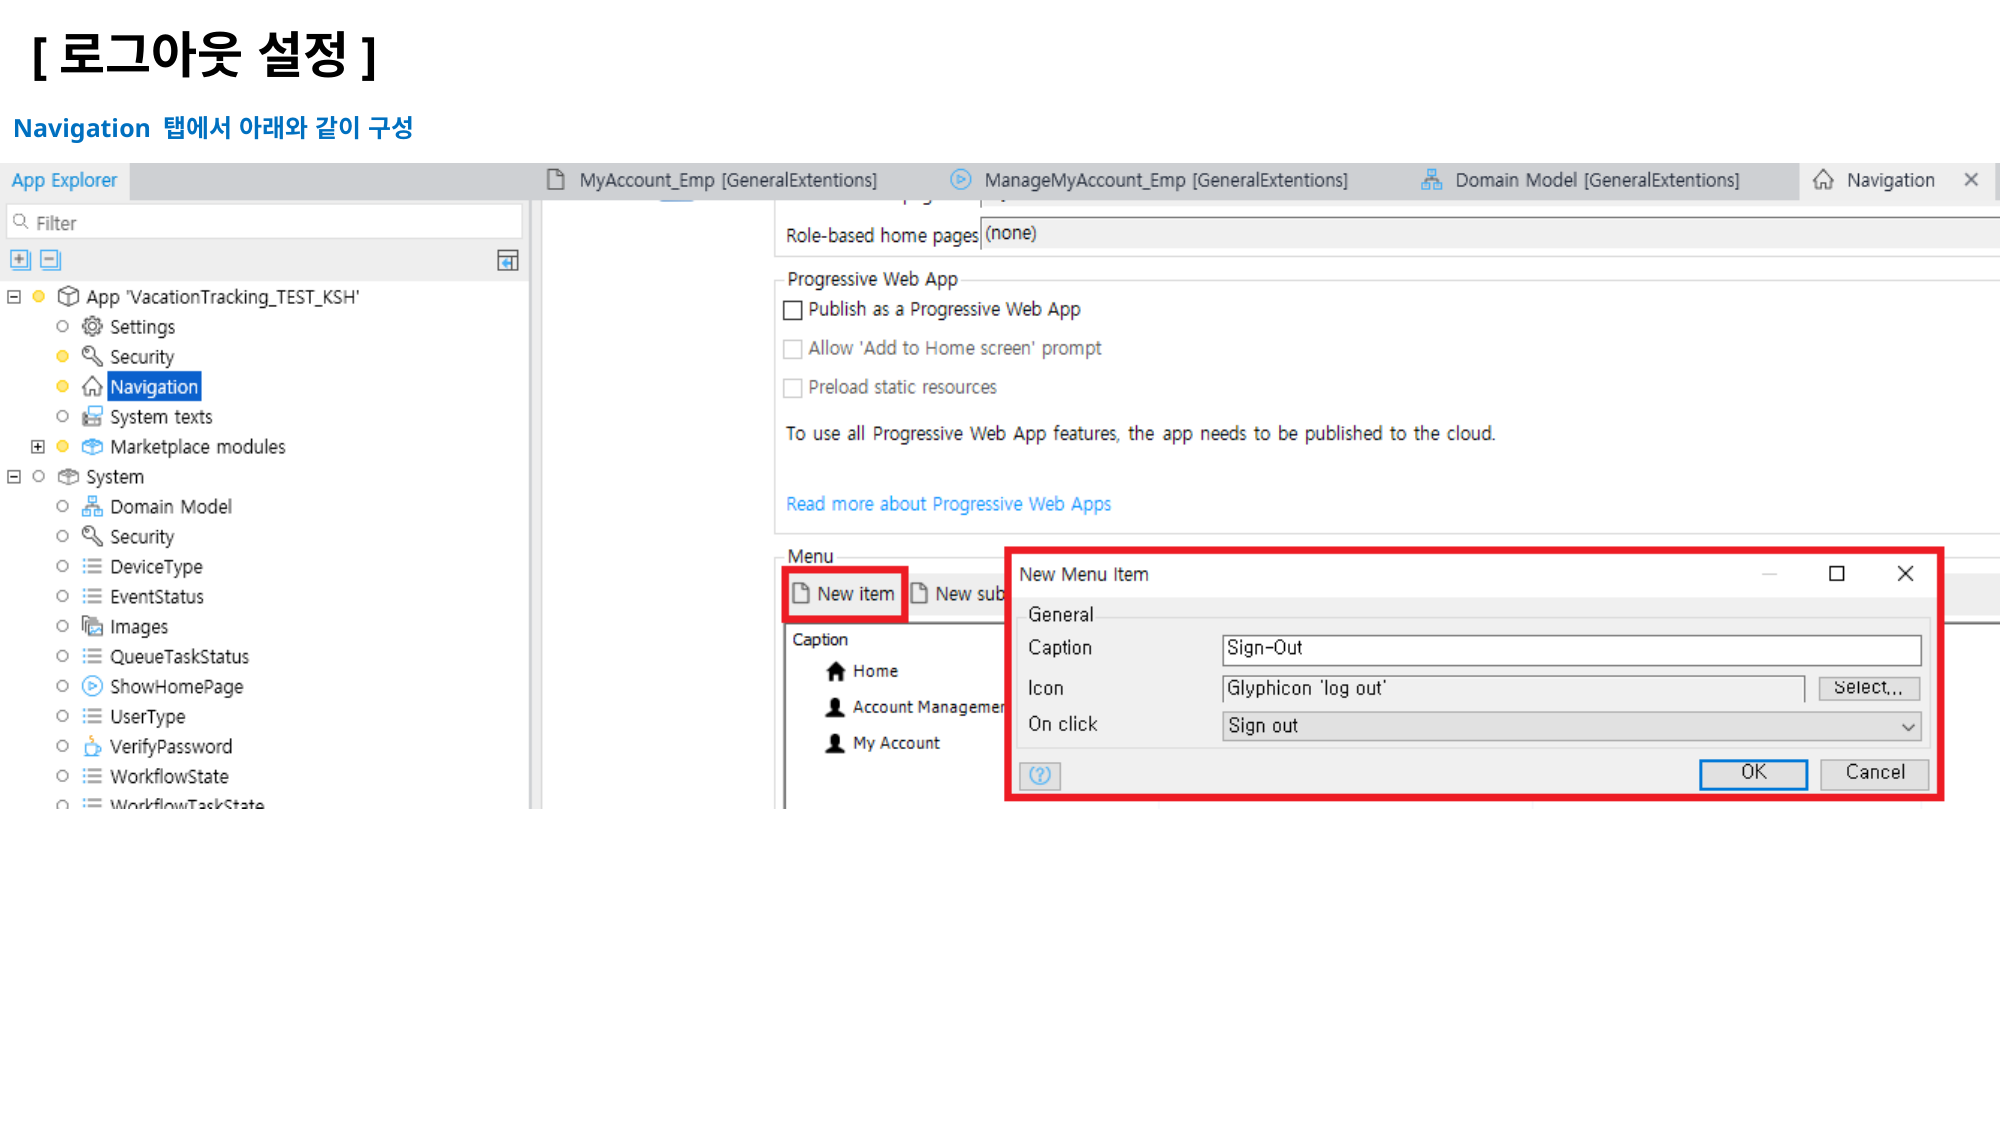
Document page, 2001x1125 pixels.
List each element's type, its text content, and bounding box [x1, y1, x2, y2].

picture [0, 163, 2000, 809]
text_box [로그아웃 설정] [16, 15, 393, 91]
text_box Navigation 탭에서 아래와 같이 구성 [0, 105, 1174, 150]
